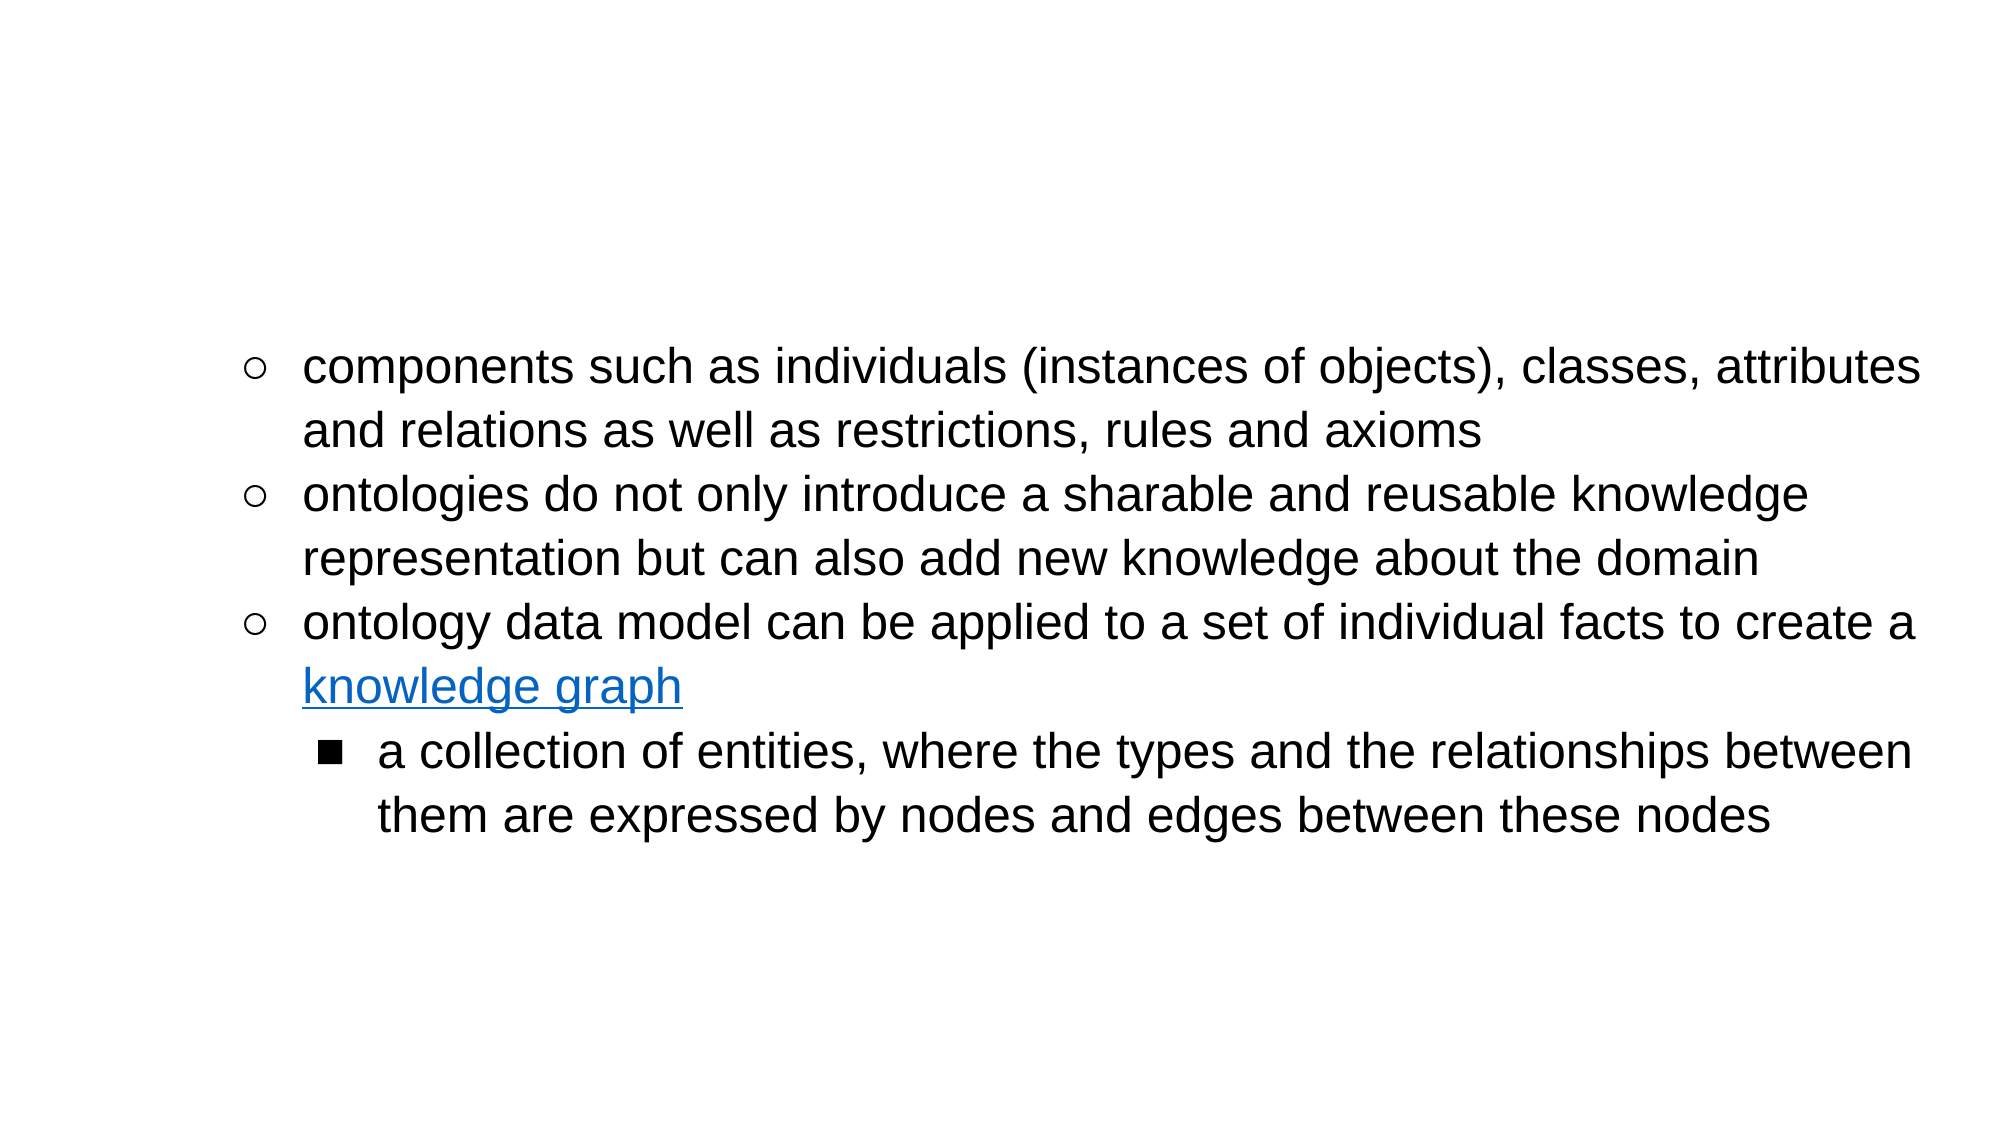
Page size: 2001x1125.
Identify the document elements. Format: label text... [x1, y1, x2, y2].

list components such as individuals (instances of objects), classes, attributes and relations as well as restrictions, rules and axioms ontologies do not only introduce a sharable and reusable knowledge representation but can also add new knowledge about the domain ontology data model can be applied to a set of individual facts to create a knowledge graph a collection of entities, where the types and the relationships between them are expressed by nodes and edges between these nodes [137, 322, 2000, 1037]
